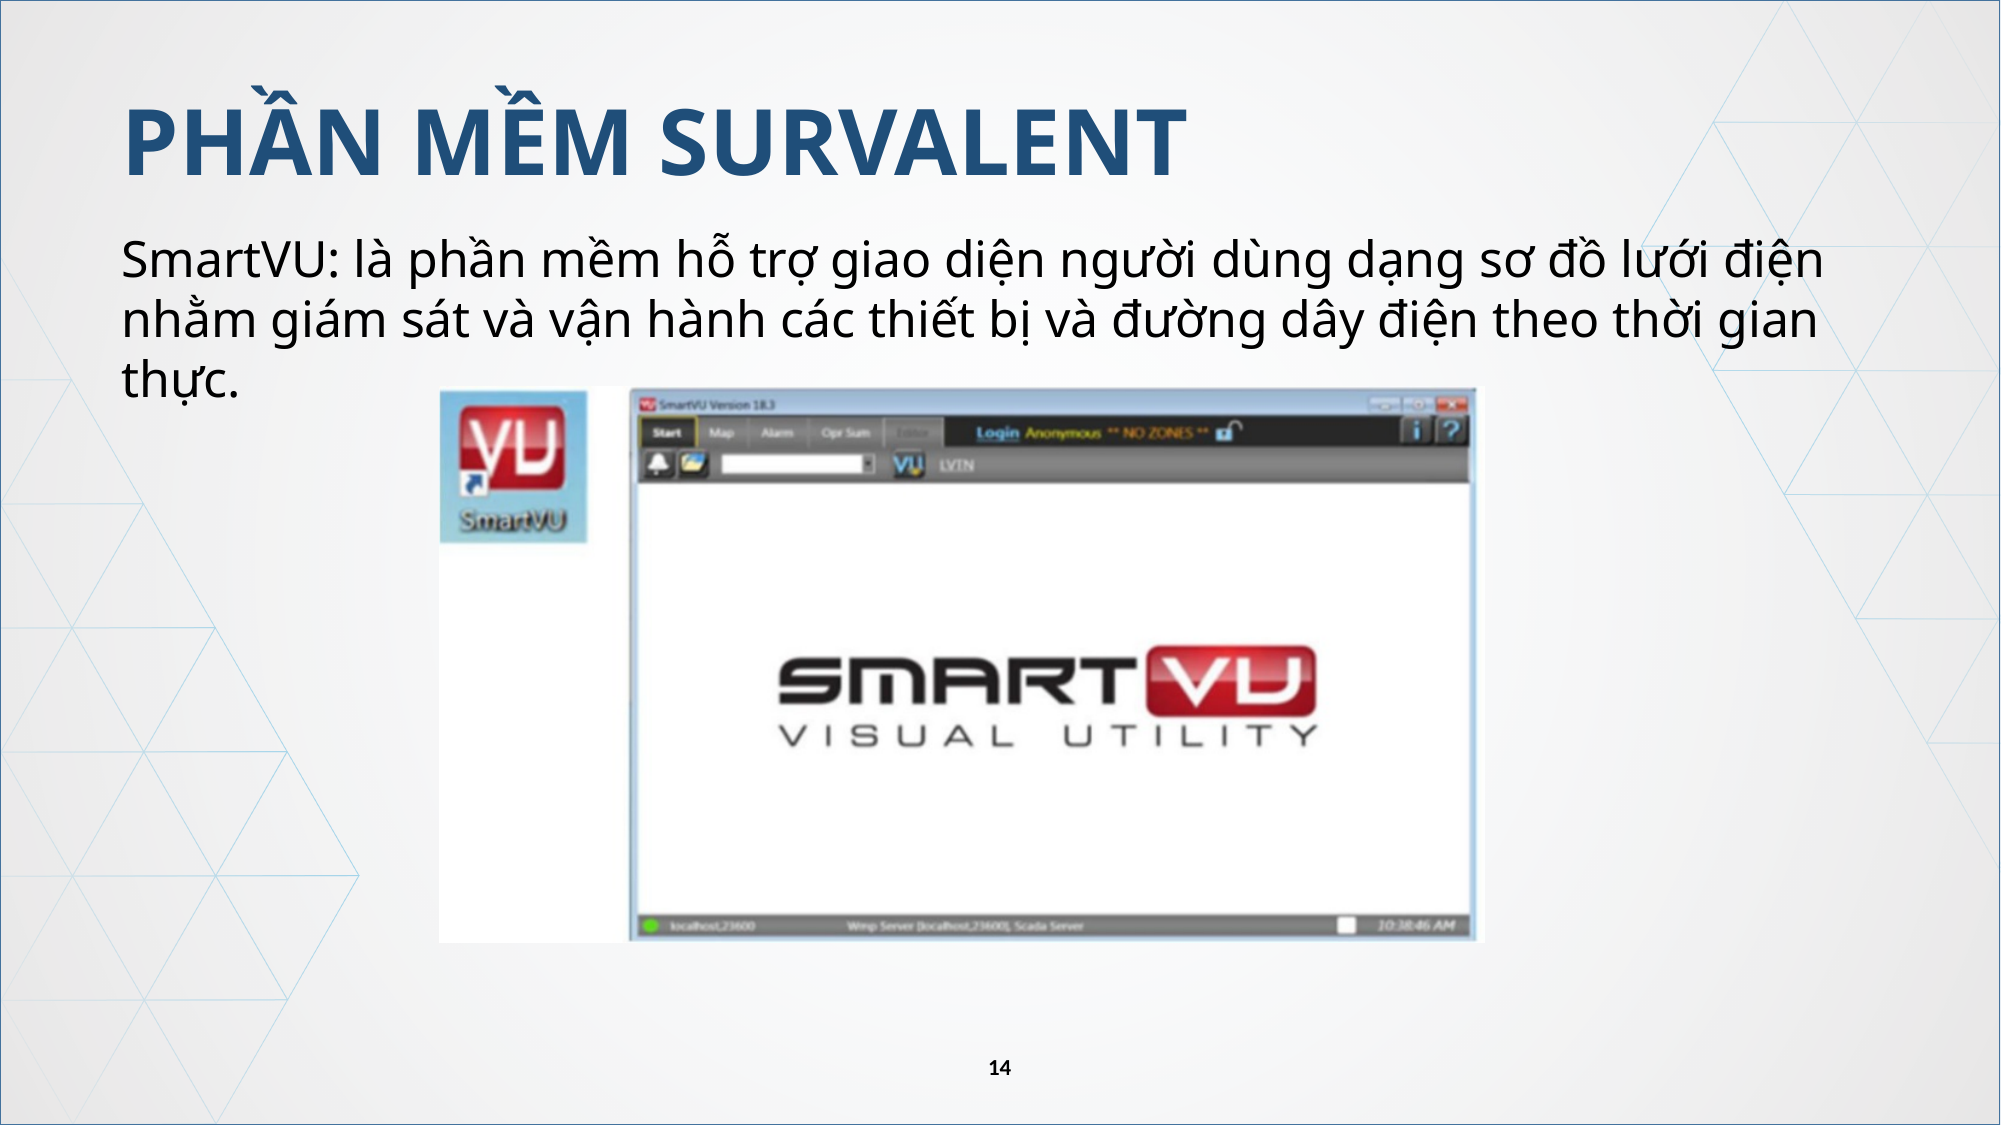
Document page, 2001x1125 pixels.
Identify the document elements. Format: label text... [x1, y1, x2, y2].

text_box 14 [662, 1044, 1338, 1105]
picture [439, 386, 1485, 943]
title PHẦN MỀM SURVALENT [106, 37, 1832, 220]
text_box SmartVU: là phần mềm hỗ trợ giao diện người dùng dạng sơ đồ lưới điện nhằm giám sát và vận hành các thiết bị và đường dây điện theo thời gian thực. [106, 220, 1858, 416]
